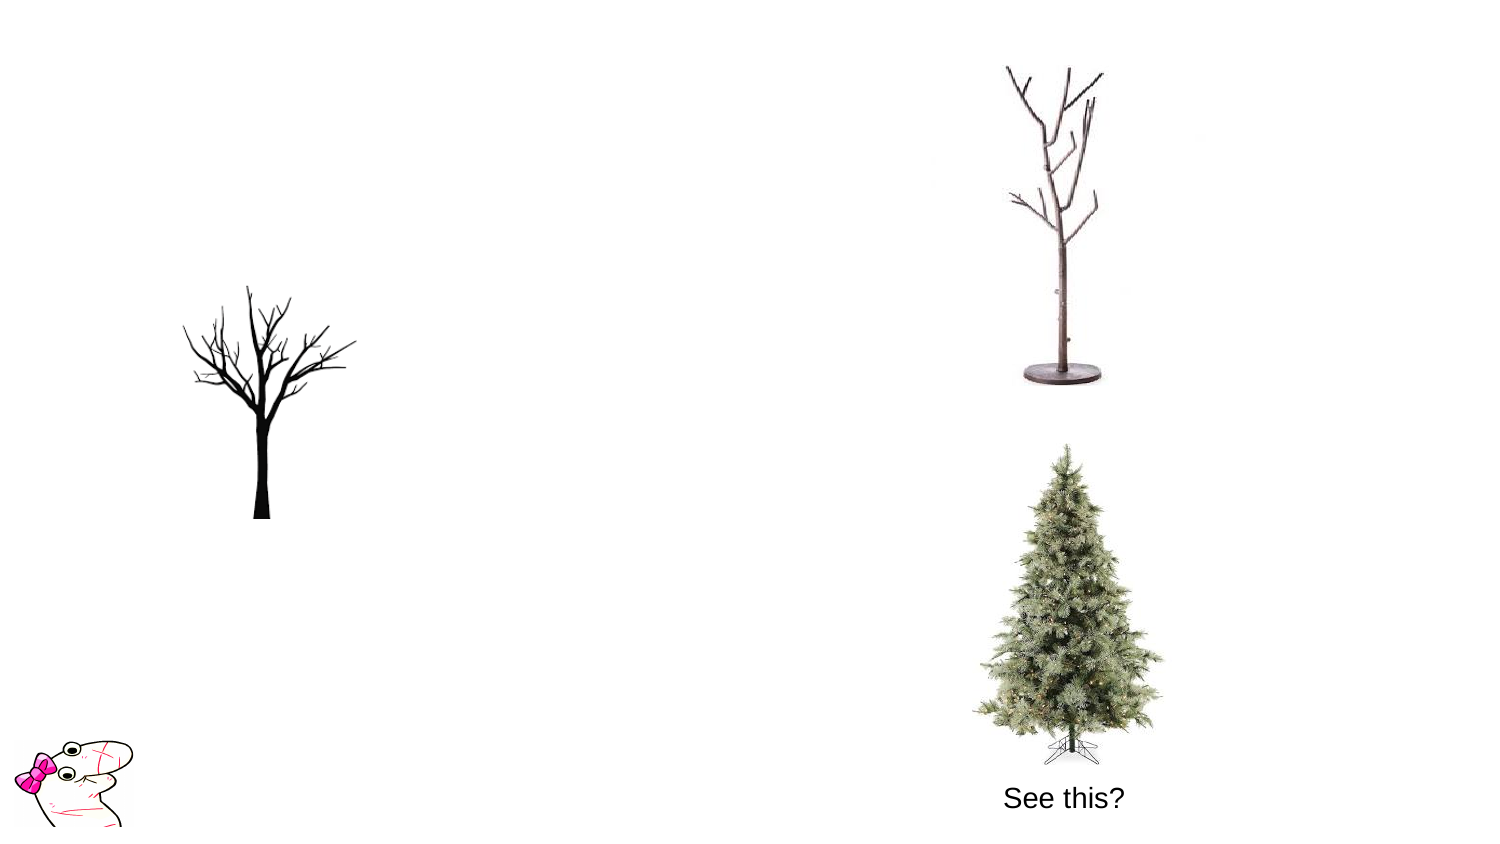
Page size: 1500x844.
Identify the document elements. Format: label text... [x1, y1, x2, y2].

picture [144, 275, 388, 519]
picture [941, 443, 1196, 765]
picture [931, 64, 1244, 386]
picture [13, 739, 134, 827]
text_box See this? [873, 764, 1264, 830]
